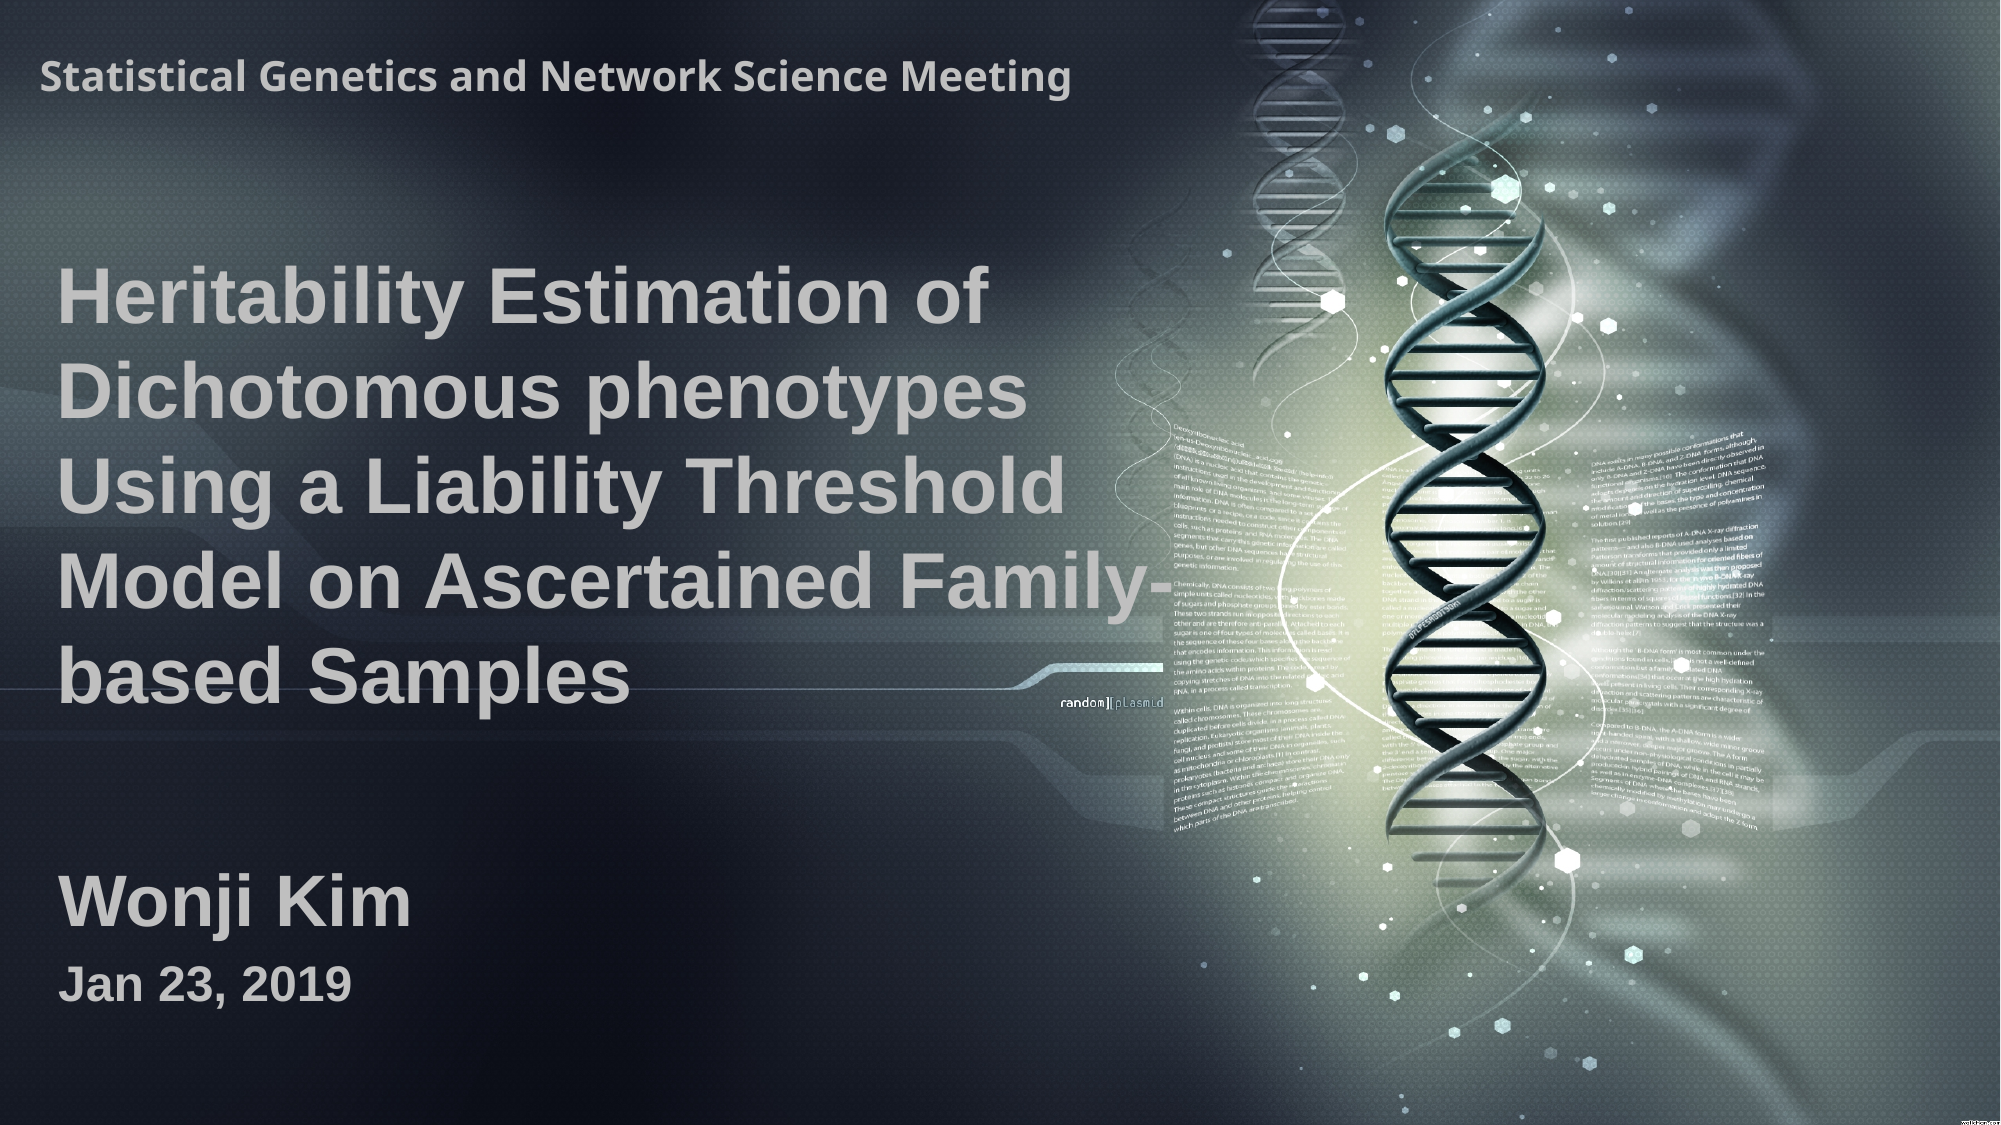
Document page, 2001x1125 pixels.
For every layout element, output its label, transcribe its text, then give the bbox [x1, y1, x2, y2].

picture [0, 0, 2001, 1125]
text_box Statistical Genetics and Network Science Meeting [24, 42, 1088, 108]
subtitle Wonji Kim Jan 23, 2019 [43, 846, 1094, 1059]
title Heritability Estimation of Dichotomous phenotypes Using a Liability Threshold Model on Ascertained Family-based Samples [41, 361, 1296, 603]
